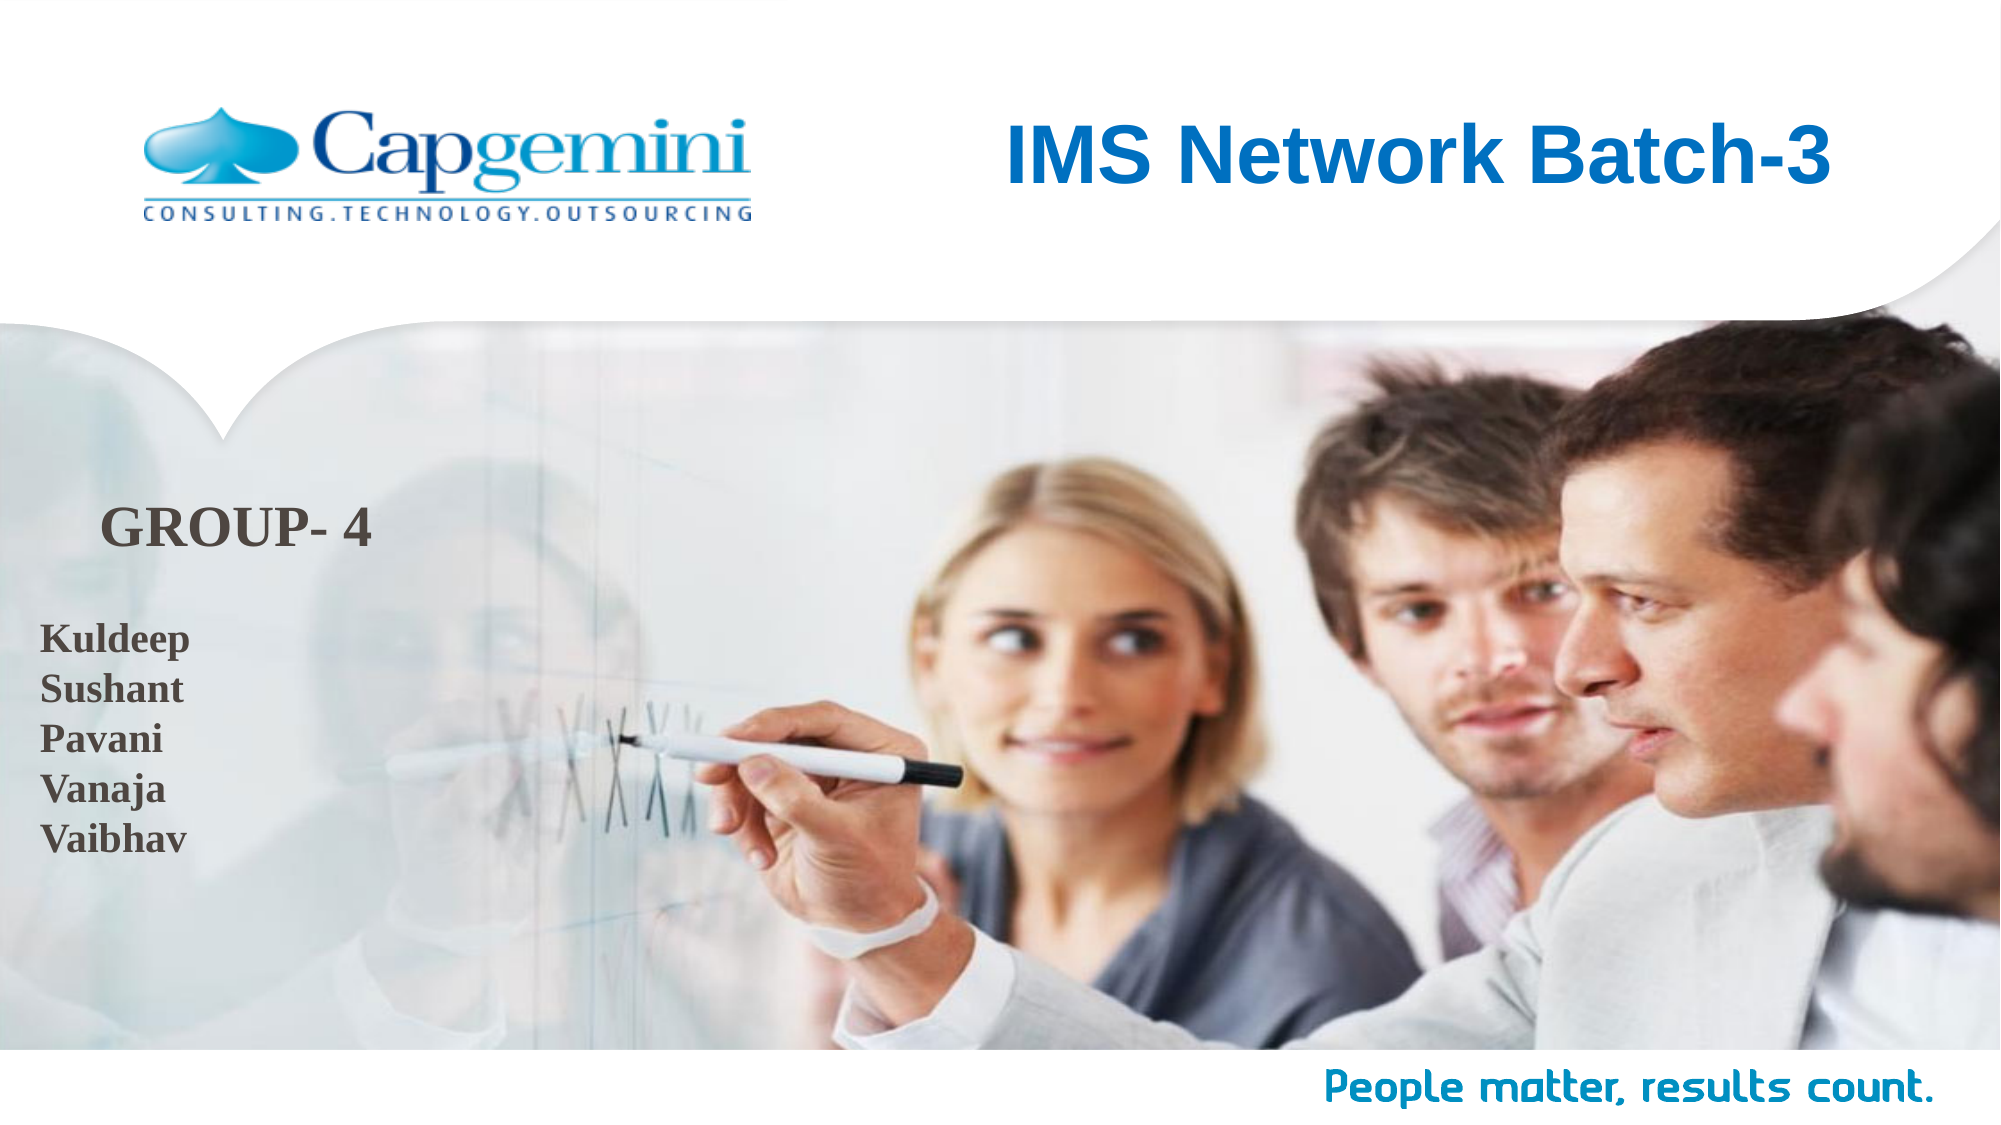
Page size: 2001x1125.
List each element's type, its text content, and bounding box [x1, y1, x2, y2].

picture [144, 107, 751, 221]
text_box Kuldeep Sushant Pavani Vanaja Vaibhav [25, 558, 613, 869]
picture [0, 223, 2000, 1049]
text_box GROUP- 4 [85, 480, 793, 601]
text_box IMS Network Batch-3 [990, 92, 1849, 328]
